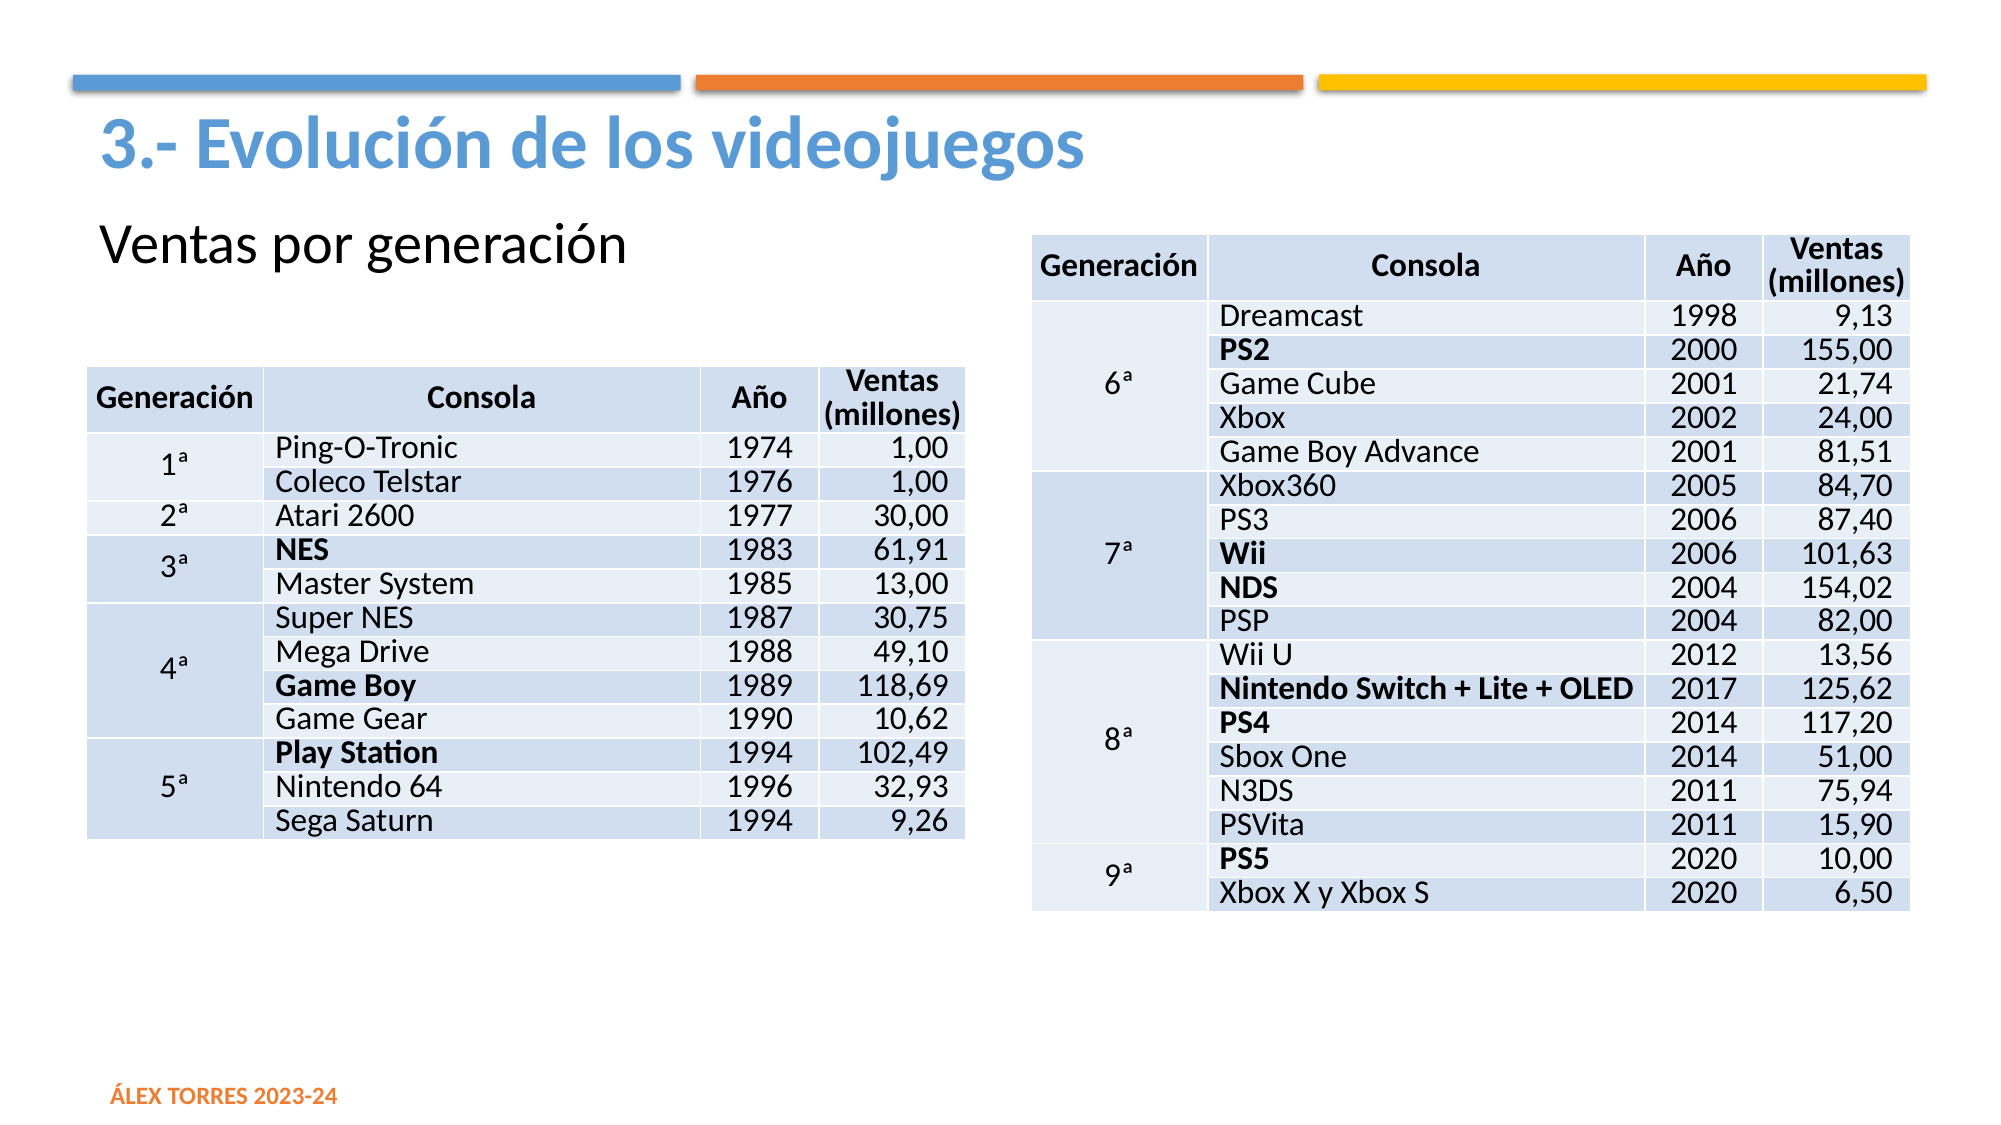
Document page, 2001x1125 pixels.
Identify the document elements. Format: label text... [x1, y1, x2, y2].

table_cell 1996 [701, 773, 818, 805]
table_cell 1983 [701, 536, 818, 568]
table_cell 81,51 [1764, 438, 1910, 470]
table_header Generación [1032, 235, 1207, 300]
table_cell 1974 [701, 434, 818, 466]
table_cell 1990 [701, 705, 818, 737]
table_cell Game Boy Advance [1209, 438, 1644, 470]
table_cell 75,94 [1764, 777, 1910, 809]
table_cell Game Boy [264, 671, 700, 703]
table_cell 2020 [1646, 878, 1762, 911]
table_cell 2001 [1646, 370, 1762, 402]
table_cell 125,62 [1764, 675, 1910, 707]
table_header Ventas (millones) [1764, 235, 1910, 300]
table_cell 2002 [1646, 404, 1762, 436]
table_cell 1,00 [820, 434, 965, 466]
table_cell 32,93 [820, 773, 965, 805]
table_cell 2004 [1646, 607, 1762, 639]
table_cell 9ª [1032, 844, 1207, 911]
text_box 3.- Evolución de los videojuegos [85, 78, 1915, 188]
table_cell 5ª [87, 739, 263, 839]
table_cell 1989 [701, 671, 818, 703]
table_cell 102,49 [820, 739, 965, 771]
table_cell Master System [264, 570, 700, 602]
table_cell 2005 [1646, 472, 1762, 504]
table_cell NES [264, 536, 700, 568]
table_cell 30,00 [820, 502, 965, 534]
table_cell 2004 [1646, 573, 1762, 605]
table_cell 2006 [1646, 506, 1762, 538]
table_header Año [701, 367, 818, 432]
table_cell 61,91 [820, 536, 965, 568]
table_cell Game Cube [1209, 370, 1644, 402]
table_cell 1994 [701, 807, 818, 839]
table_cell Xbox X y Xbox S [1209, 878, 1644, 911]
table_cell 2012 [1646, 641, 1762, 673]
table_cell 6ª [1032, 302, 1207, 470]
table_cell 2011 [1646, 777, 1762, 809]
table_cell Coleco Telstar [264, 468, 700, 500]
table_cell 2020 [1646, 844, 1762, 877]
table_header Consola [264, 367, 700, 432]
table_cell Super NES [264, 604, 700, 636]
table_cell 1988 [701, 637, 818, 670]
table_cell PS3 [1209, 506, 1644, 538]
table_cell 2017 [1646, 675, 1762, 707]
table_cell 4ª [87, 604, 263, 737]
table_cell 1994 [701, 739, 818, 771]
table_header Generación [87, 367, 263, 432]
table_cell 1976 [701, 468, 818, 500]
table_cell 2006 [1646, 539, 1762, 572]
table_cell 10,00 [1764, 844, 1910, 877]
table_cell Nintendo Switch + Lite + OLED [1209, 675, 1644, 707]
table_cell 87,40 [1764, 506, 1910, 538]
table_cell 8ª [1032, 641, 1207, 843]
table_cell 9,26 [820, 807, 965, 839]
table_cell 2000 [1646, 336, 1762, 368]
table_header Ventas (millones) [820, 367, 965, 432]
table_header Consola [1209, 235, 1644, 300]
table_cell 13,56 [1764, 641, 1910, 673]
table_cell 118,69 [820, 671, 965, 703]
table_cell 84,70 [1764, 472, 1910, 504]
table_cell 24,00 [1764, 404, 1910, 436]
table_cell Wii U [1209, 641, 1644, 673]
table_cell 2014 [1646, 743, 1762, 775]
table_cell 154,02 [1764, 573, 1910, 605]
table_cell 1977 [701, 502, 818, 534]
table_cell 3ª [87, 536, 263, 602]
table_cell 1,00 [820, 468, 965, 500]
table_cell 51,00 [1764, 743, 1910, 775]
table_cell 13,00 [820, 570, 965, 602]
table_cell PS2 [1209, 336, 1644, 368]
table_cell 49,10 [820, 637, 965, 670]
table_cell Xbox [1209, 404, 1644, 436]
table_cell PS5 [1209, 844, 1644, 877]
table_cell 1985 [701, 570, 818, 602]
table_cell 15,90 [1764, 811, 1910, 843]
table_cell 21,74 [1764, 370, 1910, 402]
table_cell 10,62 [820, 705, 965, 737]
table_cell N3DS [1209, 777, 1644, 809]
table_cell Wii [1209, 539, 1644, 572]
table_cell PS4 [1209, 709, 1644, 741]
table_cell Sega Saturn [264, 807, 700, 839]
table_cell PSVita [1209, 811, 1644, 843]
table_cell 1998 [1646, 302, 1762, 334]
table_cell 1ª [87, 434, 263, 500]
table_cell 2011 [1646, 811, 1762, 843]
table_cell 2ª [87, 502, 263, 534]
table_cell 82,00 [1764, 607, 1910, 639]
table_cell Mega Drive [264, 637, 700, 670]
table_cell NDS [1209, 573, 1644, 605]
table_cell 117,20 [1764, 709, 1910, 741]
table_cell Sbox One [1209, 743, 1644, 775]
table_cell Dreamcast [1209, 302, 1644, 334]
table_cell Play Station [264, 739, 700, 771]
table_cell Nintendo 64 [264, 773, 700, 805]
table_cell Atari 2600 [264, 502, 700, 534]
table_cell Game Gear [264, 705, 700, 737]
table_cell 30,75 [820, 604, 965, 636]
text_box Ventas por generación [85, 190, 1915, 1074]
table_cell PSP [1209, 607, 1644, 639]
table_cell 7ª [1032, 472, 1207, 639]
table_header Año [1646, 235, 1762, 300]
table_cell Ping-O-Tronic [264, 434, 700, 466]
table_cell 2014 [1646, 709, 1762, 741]
table_cell 101,63 [1764, 539, 1910, 572]
table_cell 9,13 [1764, 302, 1910, 334]
table_cell 2001 [1646, 438, 1762, 470]
table_cell Xbox360 [1209, 472, 1644, 504]
table_cell 6,50 [1764, 878, 1910, 911]
table_cell 1987 [701, 604, 818, 636]
table_cell 155,00 [1764, 336, 1910, 368]
